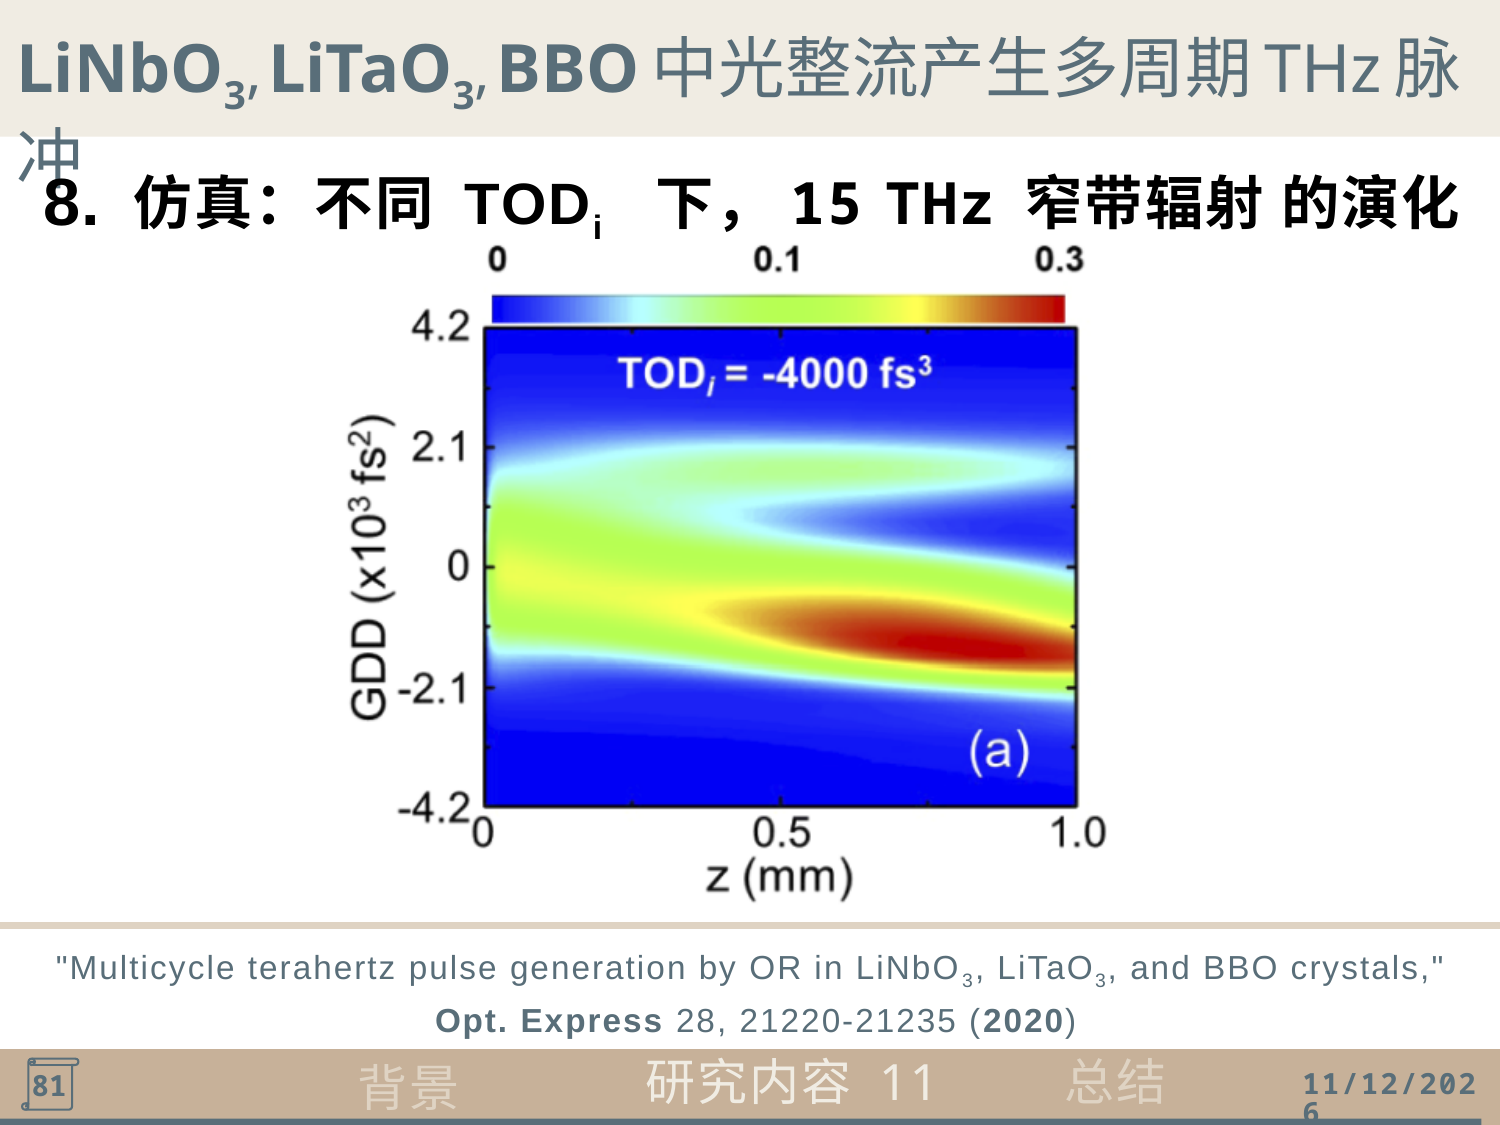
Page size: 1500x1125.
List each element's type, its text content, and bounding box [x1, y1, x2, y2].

text_box 总结 [1036, 1042, 1195, 1118]
text_box [0, 1118, 1482, 1125]
text_box LiNbO3, LiTaO3, BBO 中光整流产生多周期 THz 脉冲 [1, 18, 1500, 205]
text_box 背景 [312, 1036, 505, 1124]
text_box 研究内容 11 [625, 1042, 958, 1118]
text_box 仿真：不同 TODi 下，15 THz 窄带辐射 的演化 [90, 143, 1500, 254]
slide_number 81 [9, 1068, 89, 1107]
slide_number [1287, 1054, 1500, 1115]
picture [314, 224, 1123, 911]
text_box [29, 135, 1363, 247]
text_box "Multicycle terahertz pulse generation by OR in LiNbO3, LiTaO3, and BBO crystals," Opt. Express 28, 21220-21235 (2020) [0, 939, 1500, 1037]
